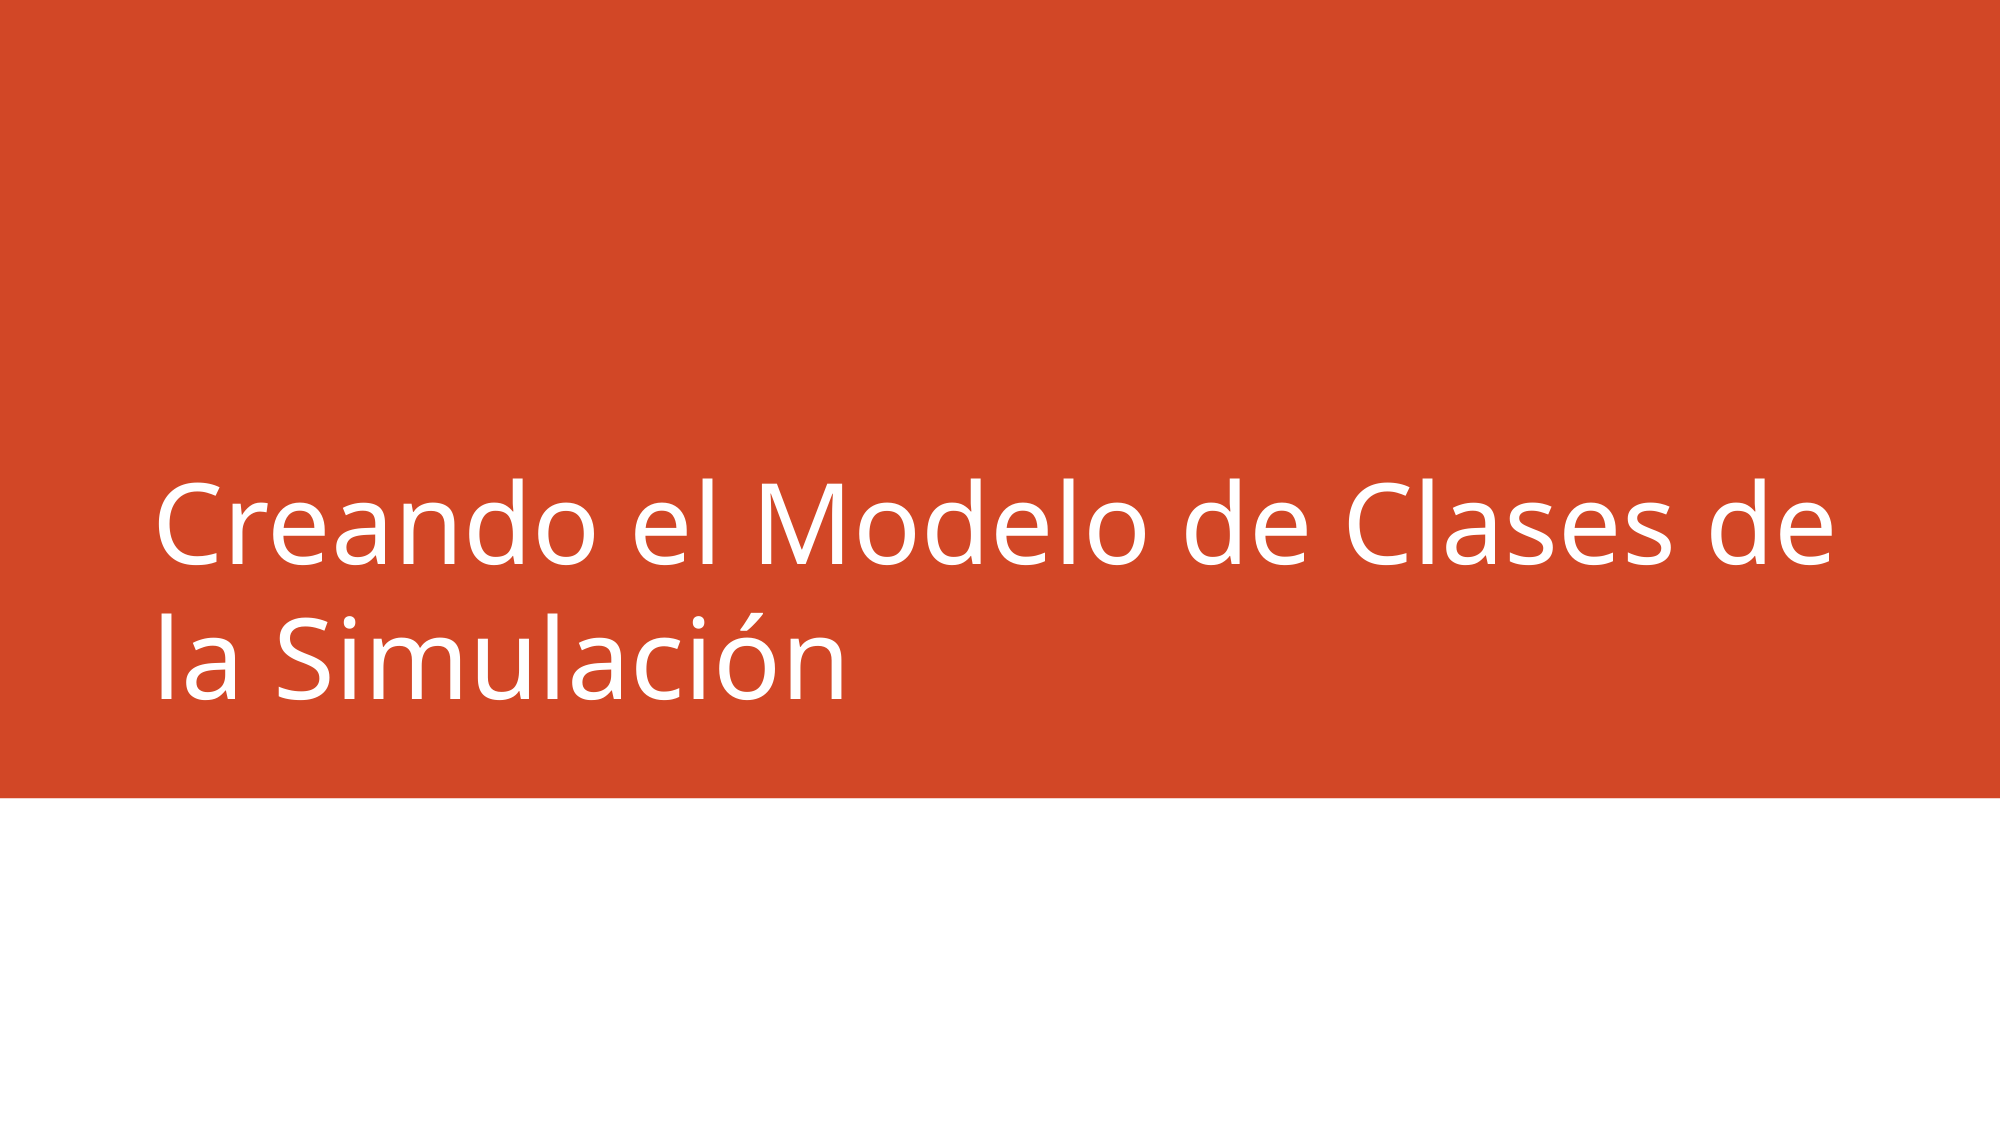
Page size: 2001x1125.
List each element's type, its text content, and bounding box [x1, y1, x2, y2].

title Creando el Modelo de Clases de la Simulación [137, 338, 1863, 730]
